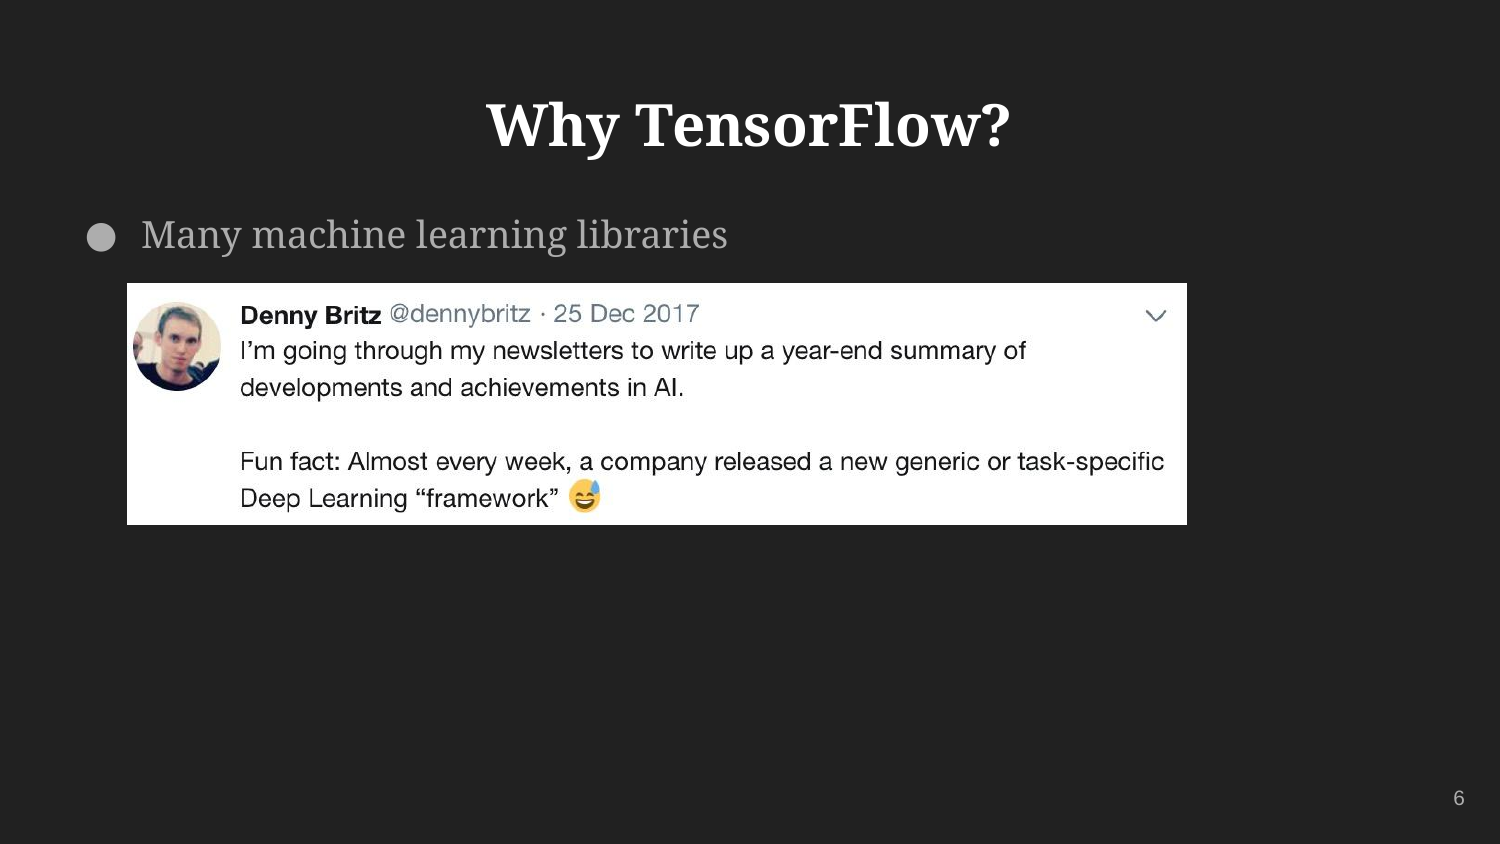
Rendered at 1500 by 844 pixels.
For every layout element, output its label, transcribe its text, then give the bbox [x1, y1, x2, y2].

title Why TensorFlow? [51, 72, 1449, 167]
slide_number 6 [1389, 764, 1480, 830]
list Many machine learning libraries [51, 189, 1449, 750]
picture [127, 283, 1187, 525]
